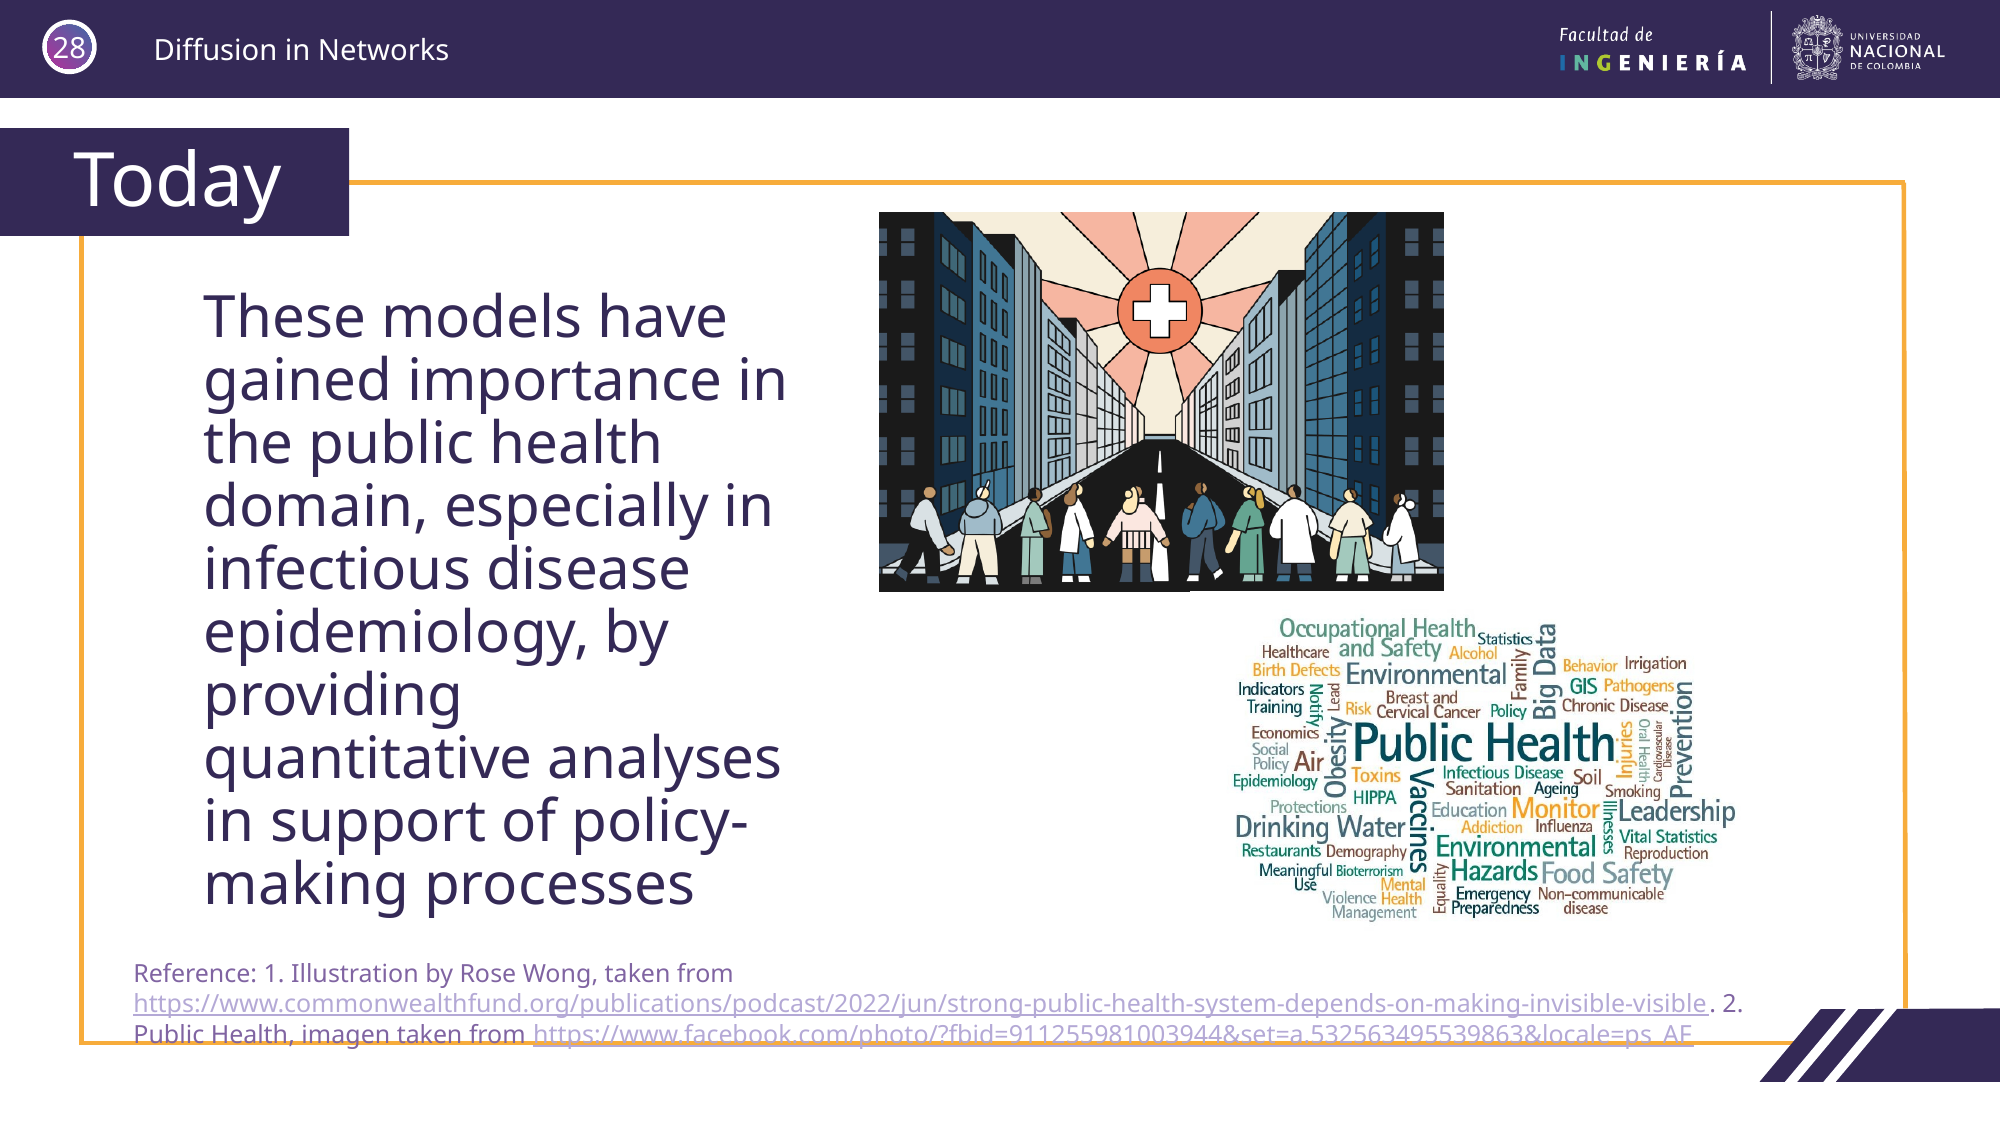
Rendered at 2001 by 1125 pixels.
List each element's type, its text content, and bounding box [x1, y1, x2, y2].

slide_number 28 [42, 29, 97, 65]
picture [879, 212, 1775, 941]
title Today [0, 128, 350, 236]
list Reference: 1. Illustration by Rose Wong, taken from https://www.commonwealthfund.org/publications/podcast/2022/jun/strong-public-health-system-depends-on-making-invisible-visible. 2. Public Health, imagen taken from https://www.facebook.com/photo/?fbid=911255981003944&set=a.532563495539863&locale=ps_AF [118, 953, 1805, 1018]
picture [1559, 11, 1957, 84]
list These models have gained importance in the public health domain, especially in infectious disease epidemiology, by providing quantitative analyses in support of policy-making processes [189, 280, 810, 801]
